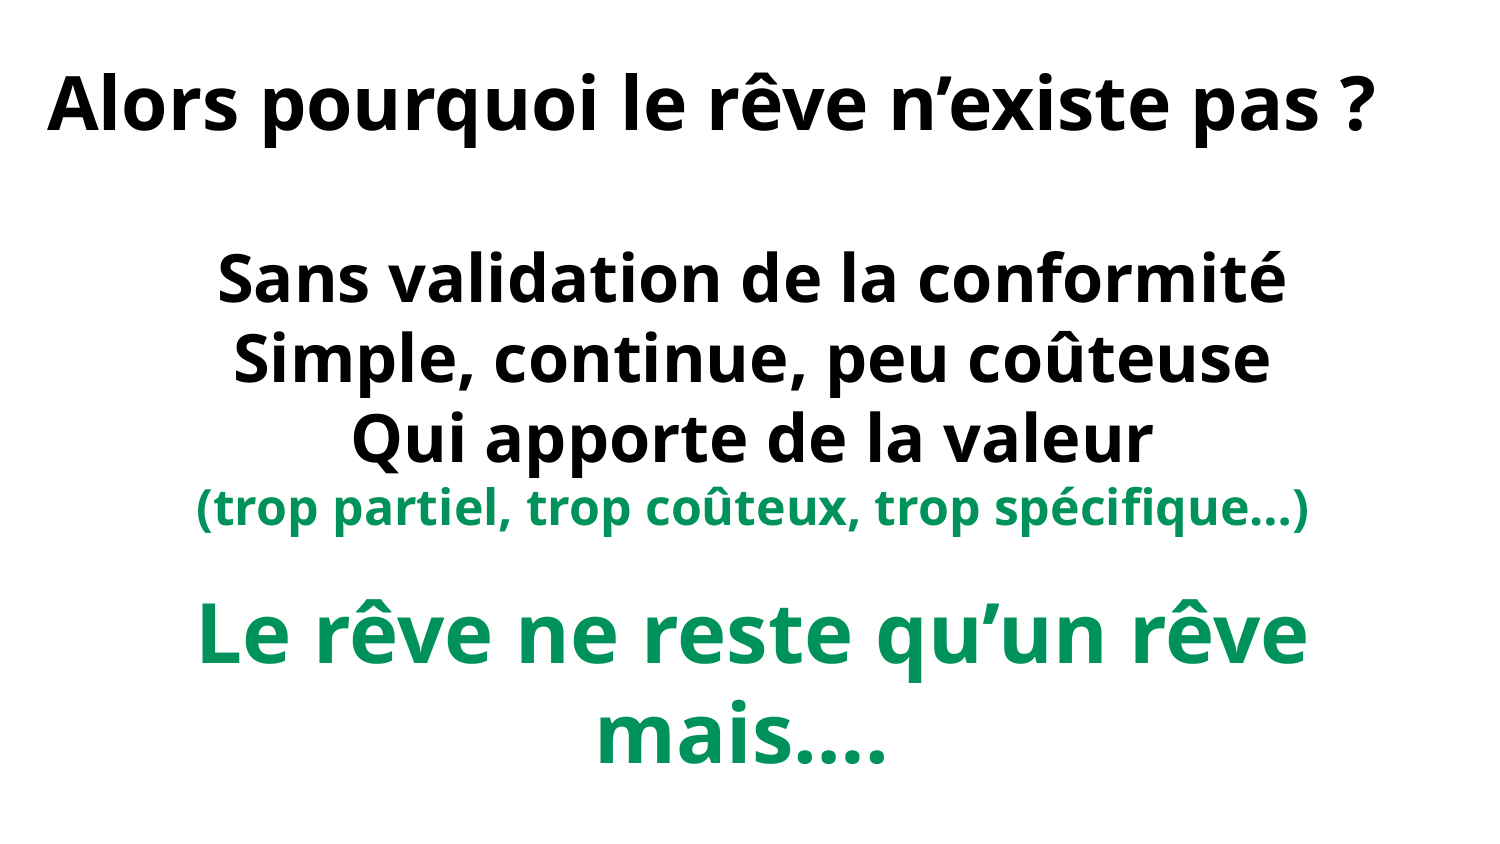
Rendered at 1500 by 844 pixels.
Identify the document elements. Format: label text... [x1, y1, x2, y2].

text_box Alors pourquoi le rêve n’existe pas ? Sans validation de la conformité Simple, continue, peu coûteuse Qui apporte de la valeur (trop partiel, trop coûteux, trop spécifique…) Le rêve ne reste qu’un rêve mais…. [47, 55, 1459, 824]
